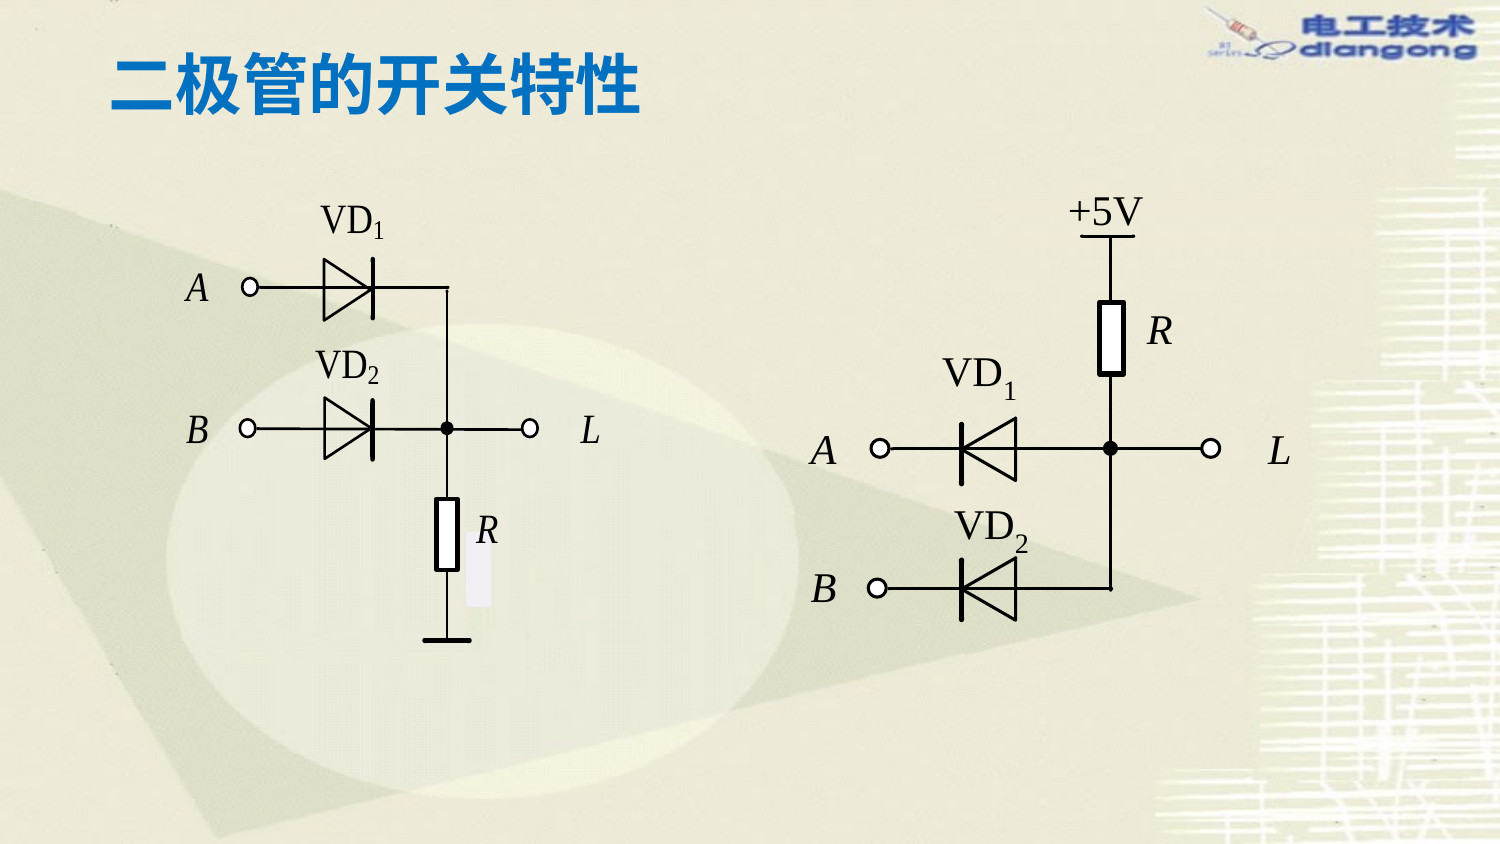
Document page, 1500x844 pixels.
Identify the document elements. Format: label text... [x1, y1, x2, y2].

title 二极管的开关特性 [93, 17, 769, 159]
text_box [805, 175, 1297, 627]
picture [0, 0, 1500, 844]
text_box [148, 180, 640, 651]
